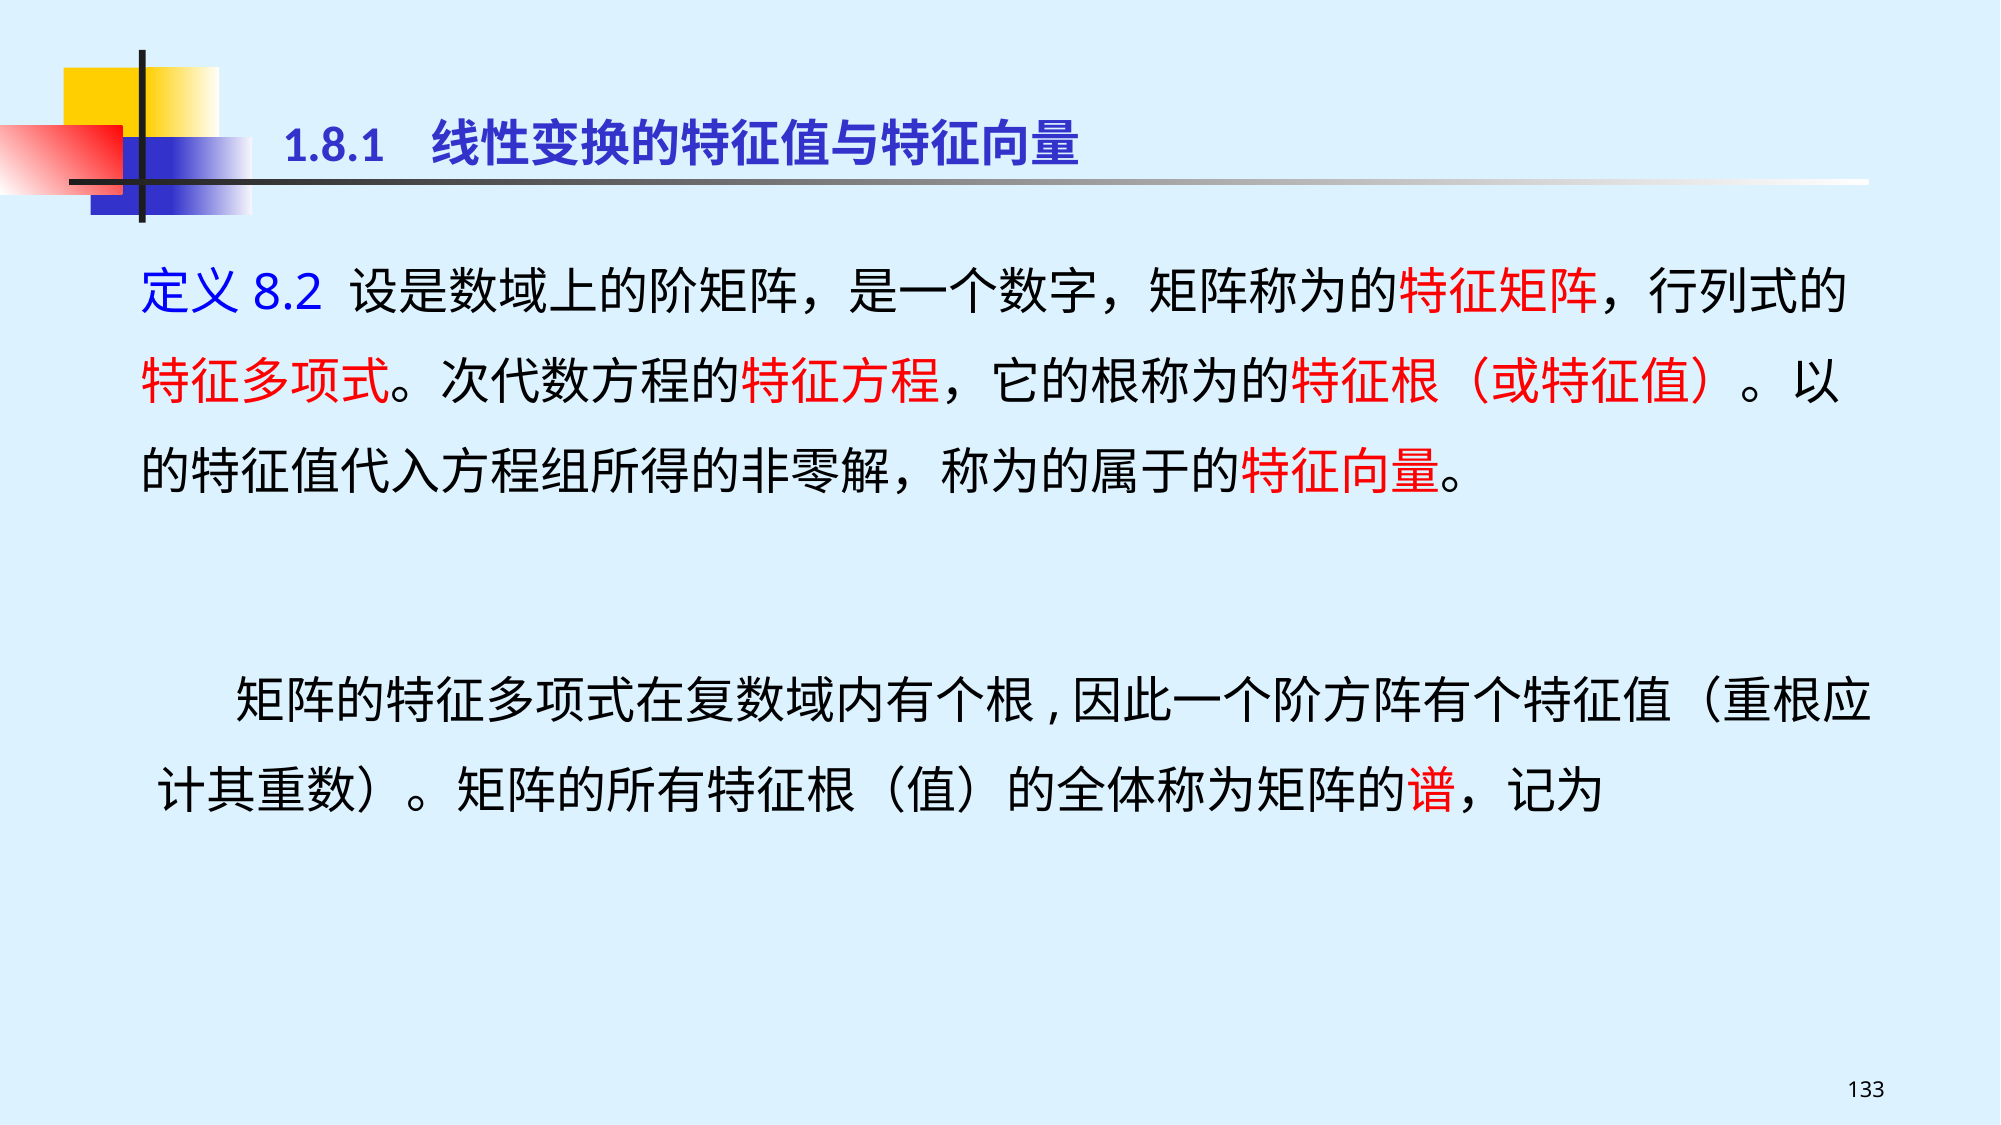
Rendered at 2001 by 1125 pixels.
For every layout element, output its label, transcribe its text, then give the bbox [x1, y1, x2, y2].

slide_number 133 [1483, 1037, 1901, 1113]
text_box 1.8.1 线性变换的特征值与特征向量 [267, 104, 1142, 180]
